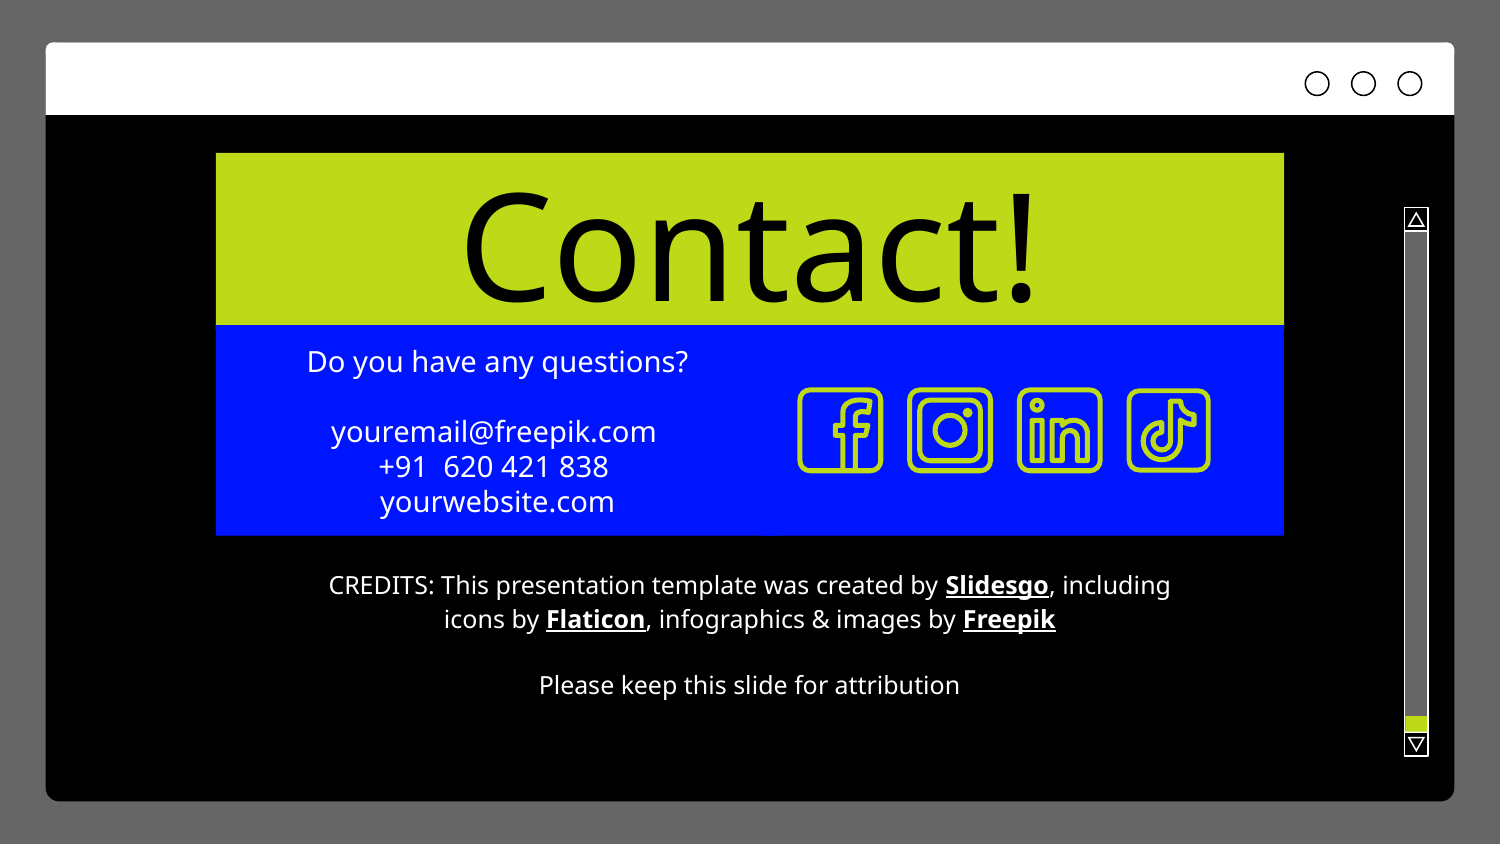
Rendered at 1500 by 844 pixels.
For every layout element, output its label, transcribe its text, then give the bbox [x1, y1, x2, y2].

text_box [760, 325, 1284, 536]
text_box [1016, 387, 1103, 474]
text_box Please keep this slide for attribution [503, 663, 996, 705]
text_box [1404, 207, 1429, 757]
title Contact! [215, 152, 1285, 330]
text_box [797, 387, 884, 474]
subtitle Do you have any questions? youremail@freepik.com +91 620 421 838 yourwebsite.com [215, 325, 760, 536]
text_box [1126, 388, 1211, 473]
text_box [906, 387, 994, 474]
